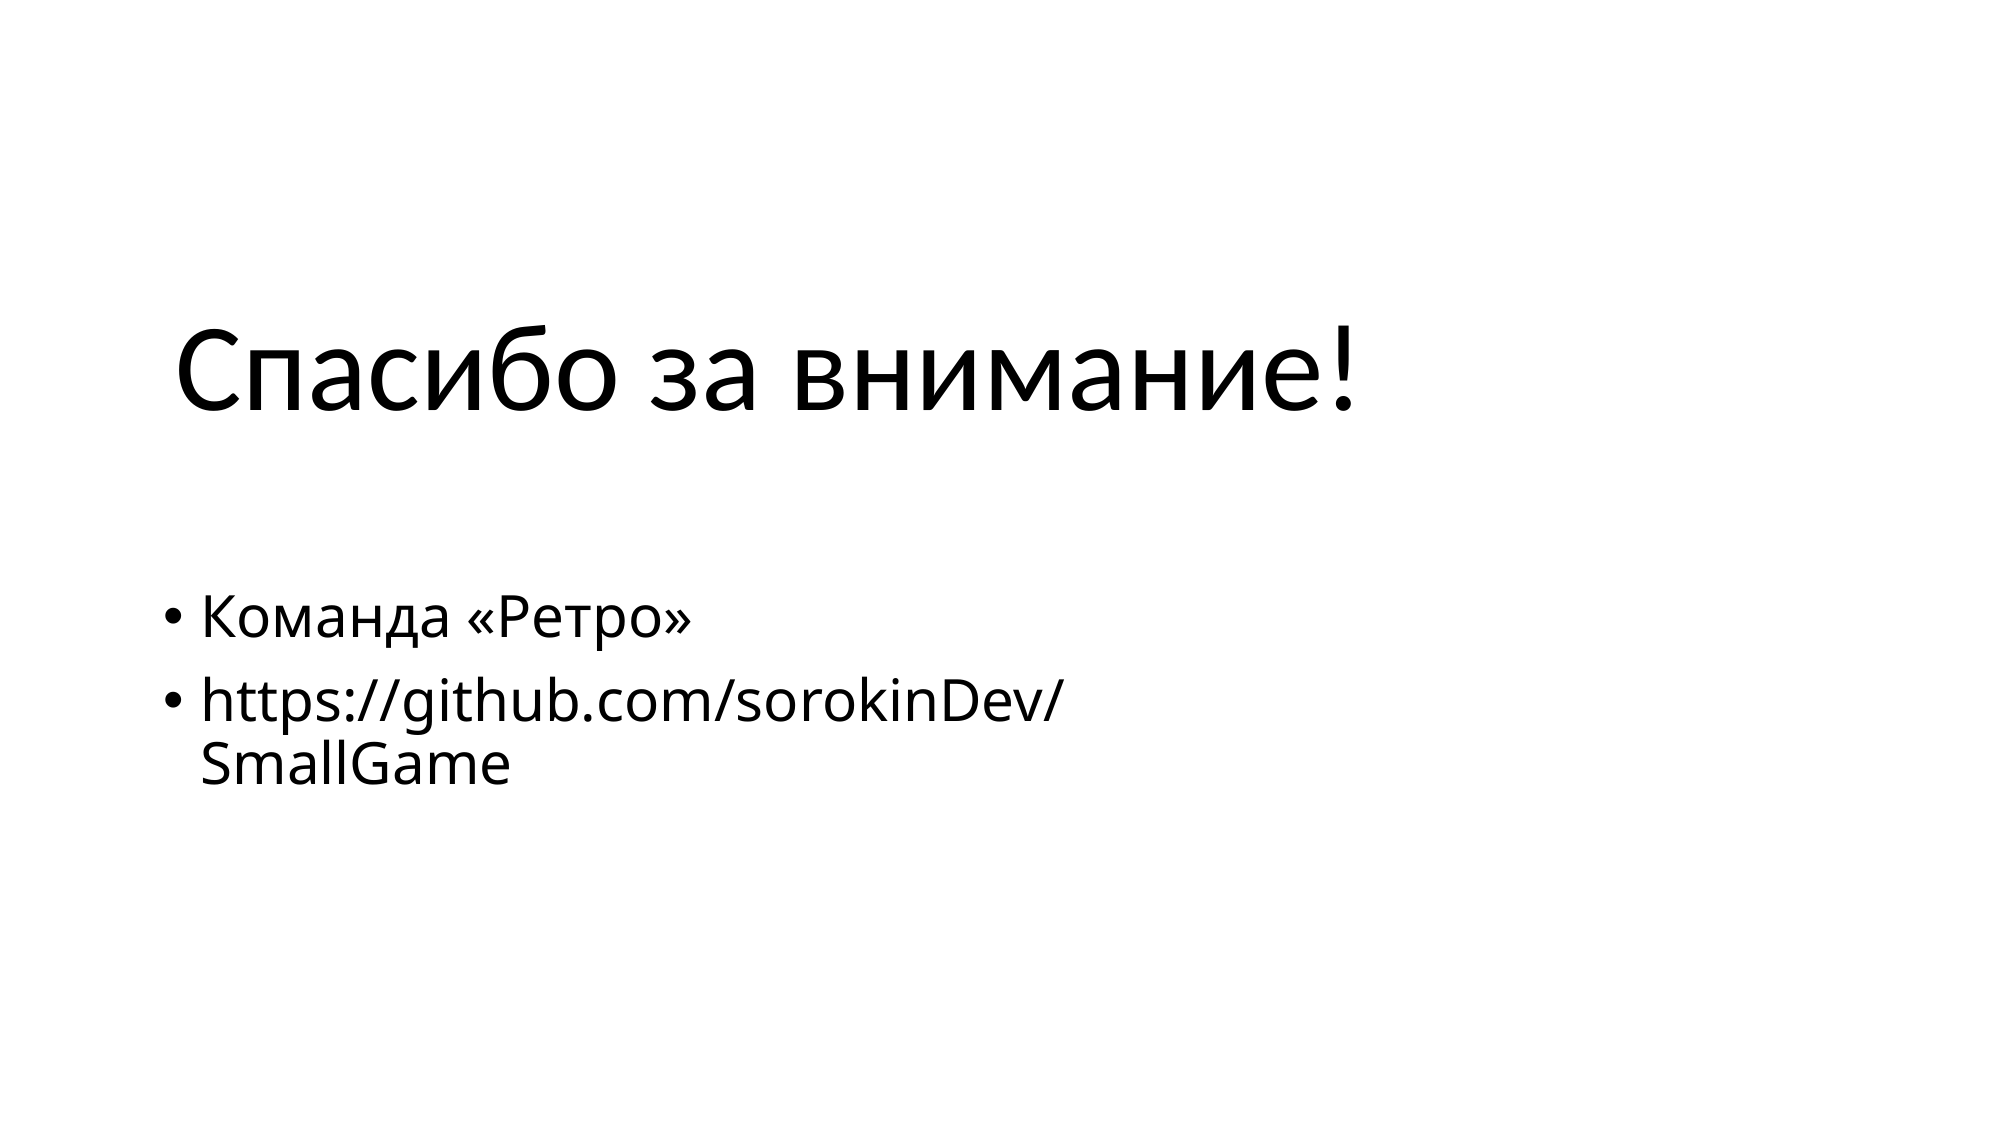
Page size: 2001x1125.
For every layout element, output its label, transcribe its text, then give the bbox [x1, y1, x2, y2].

text_box Спасибо за внимание! [161, 295, 1694, 452]
text_box Команда «Ретро» https://github.com/sorokinDev/SmallGame [148, 579, 1338, 671]
